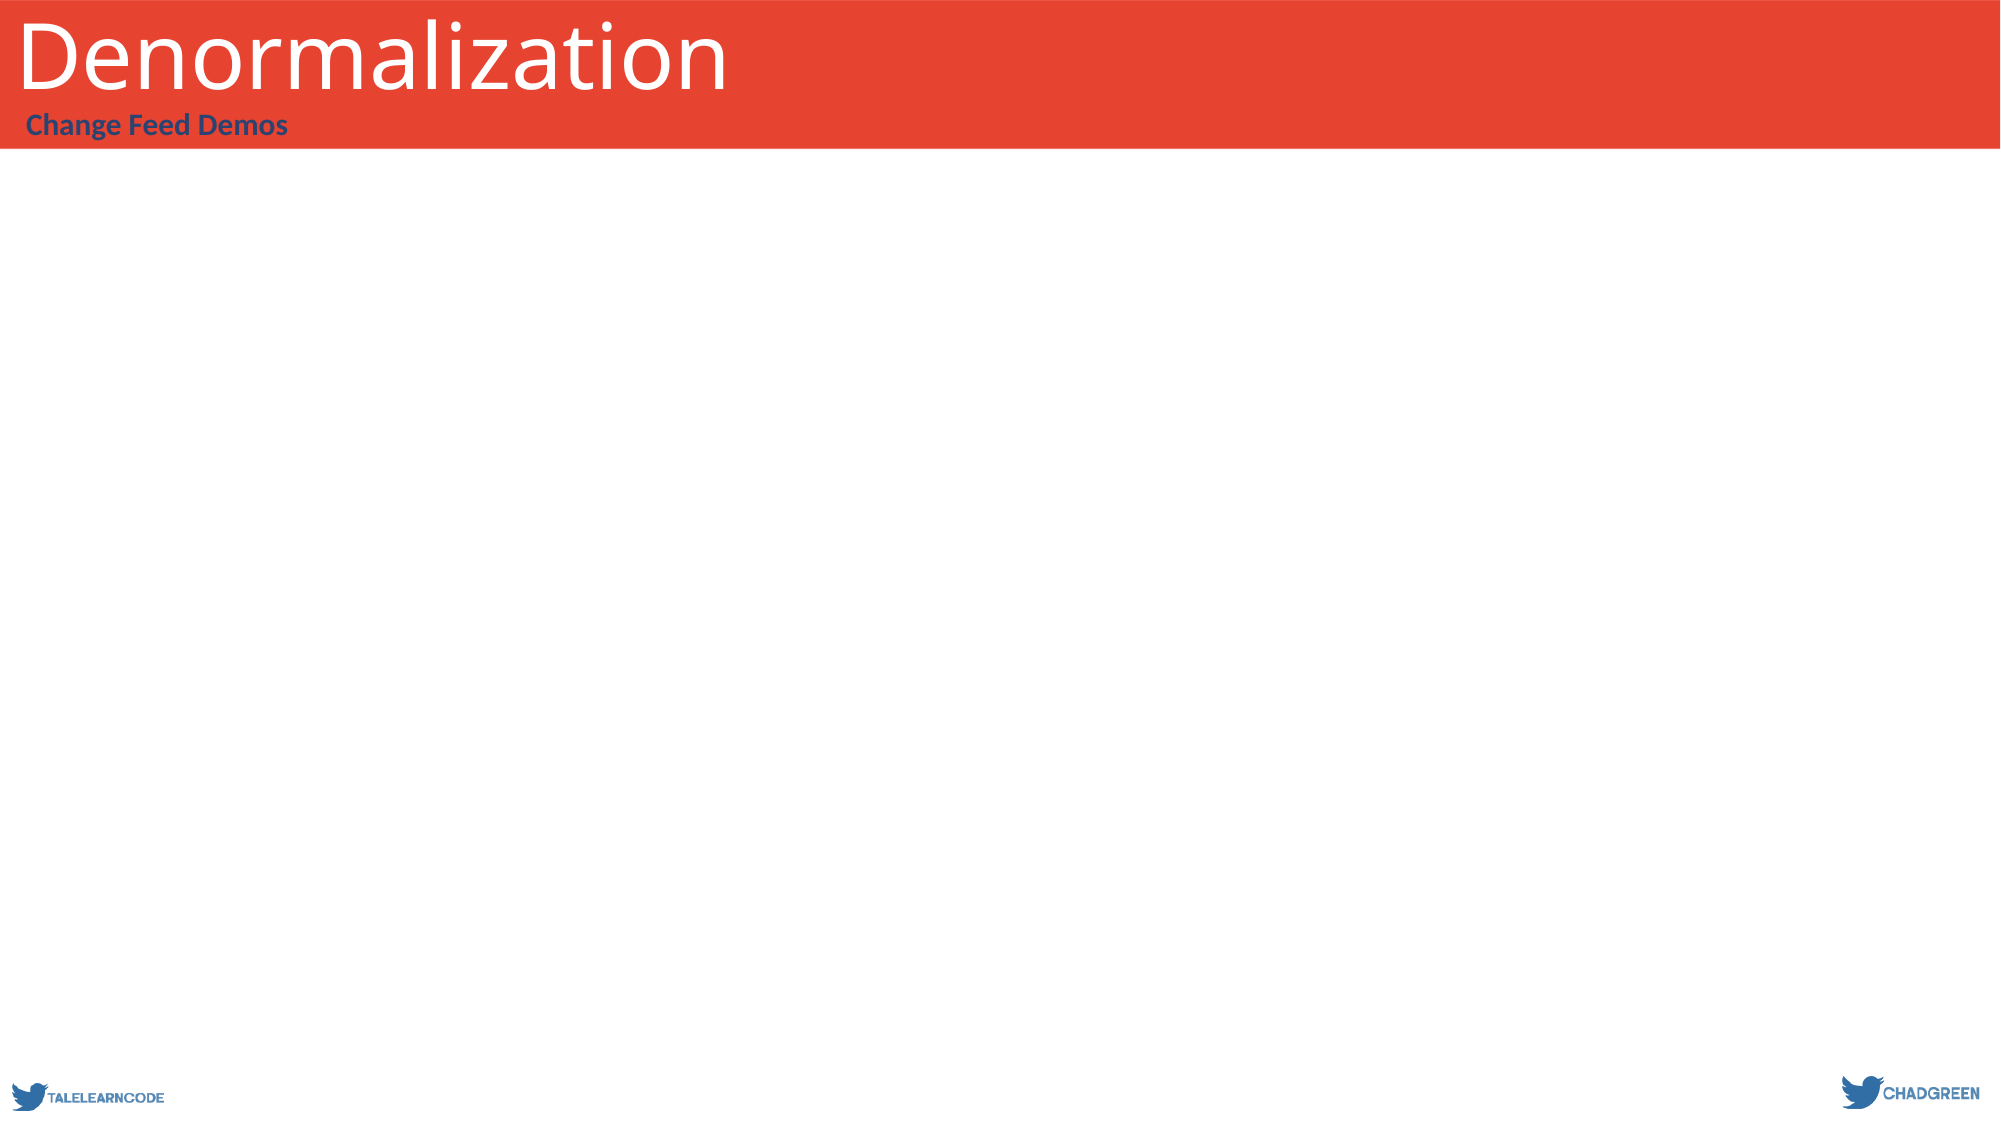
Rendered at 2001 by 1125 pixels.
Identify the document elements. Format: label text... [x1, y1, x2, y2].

title Denormalization [0, 3, 2000, 150]
list Change Feed Demos [11, 101, 2000, 150]
picture [0, 0, 2001, 1125]
